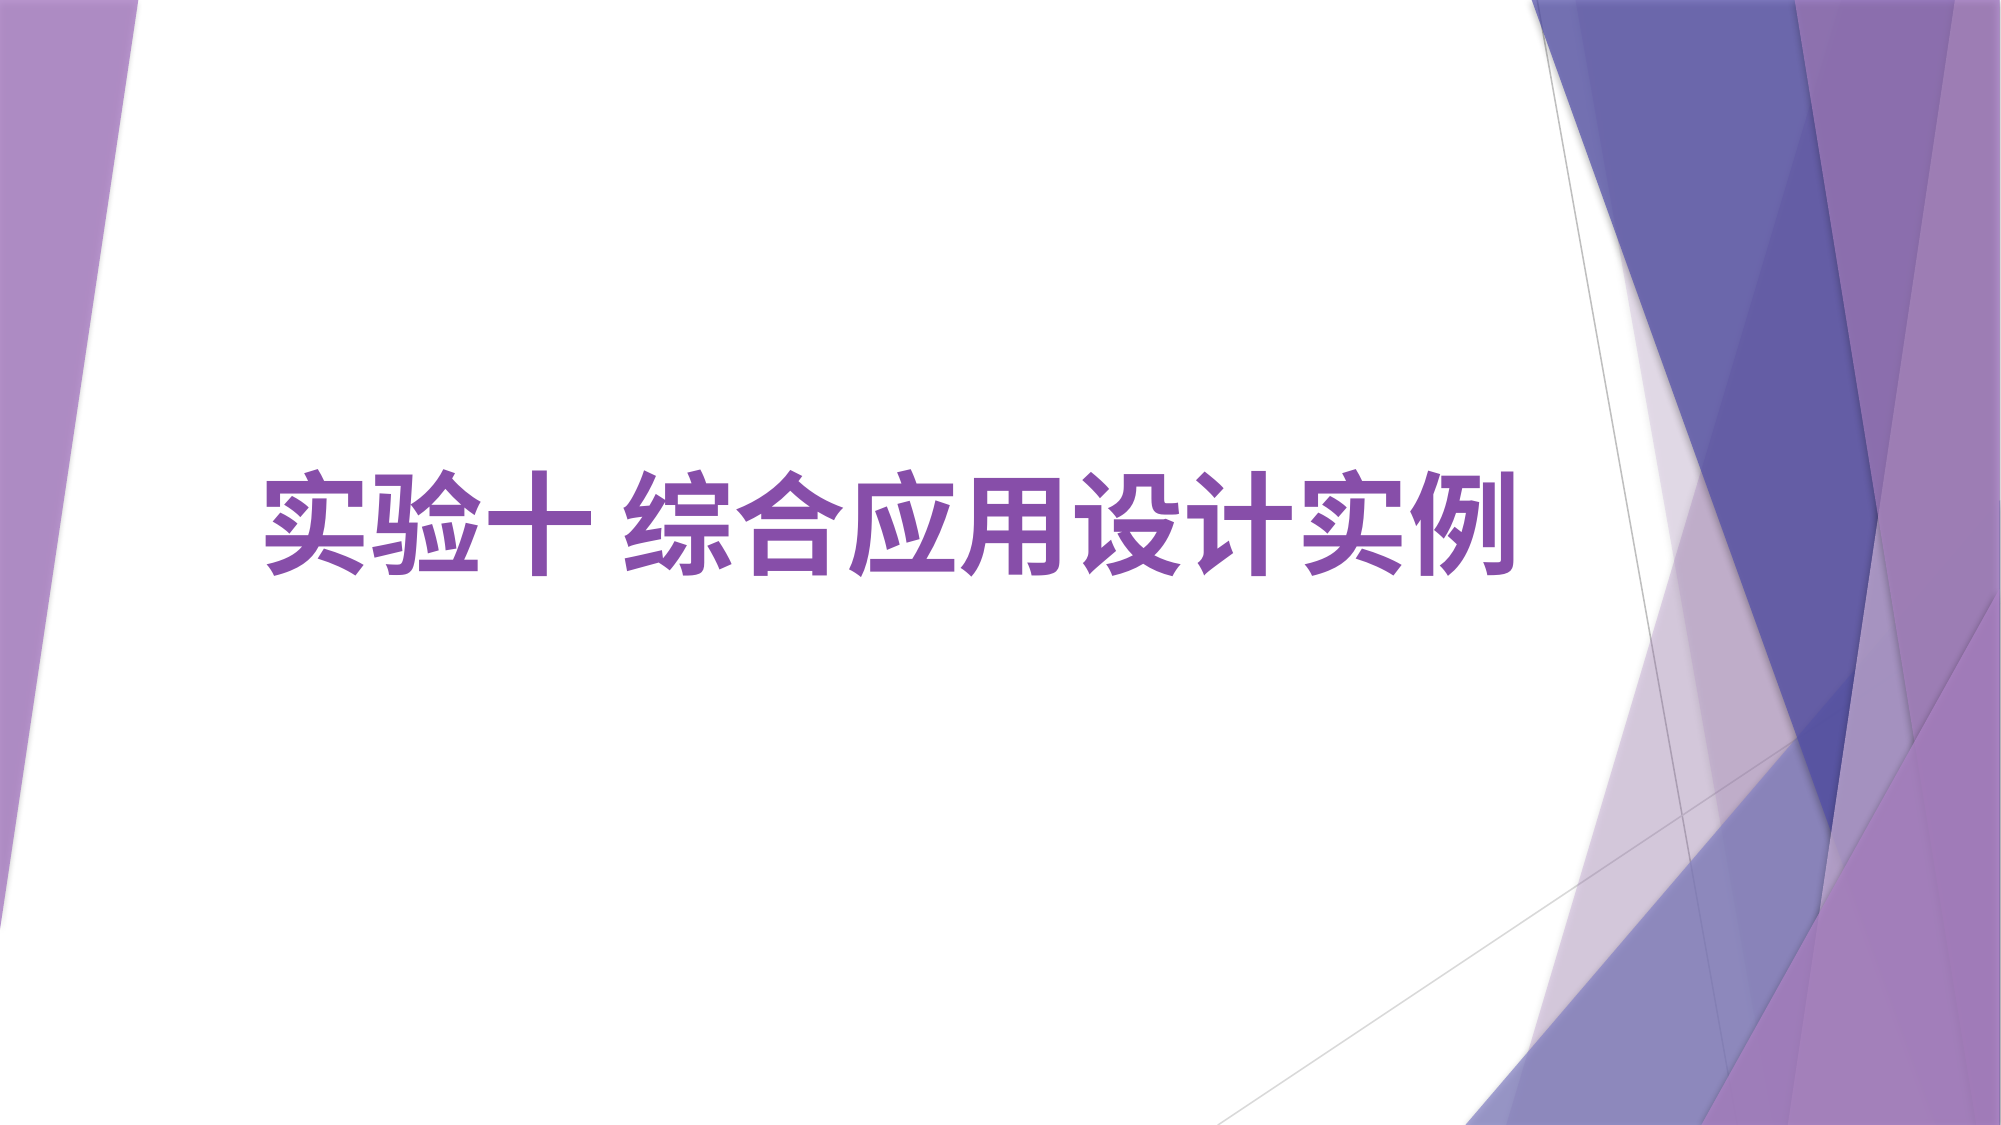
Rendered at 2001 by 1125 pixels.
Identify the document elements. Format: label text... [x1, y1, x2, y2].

title 实验十 综合应用设计实例 [145, 326, 1537, 597]
